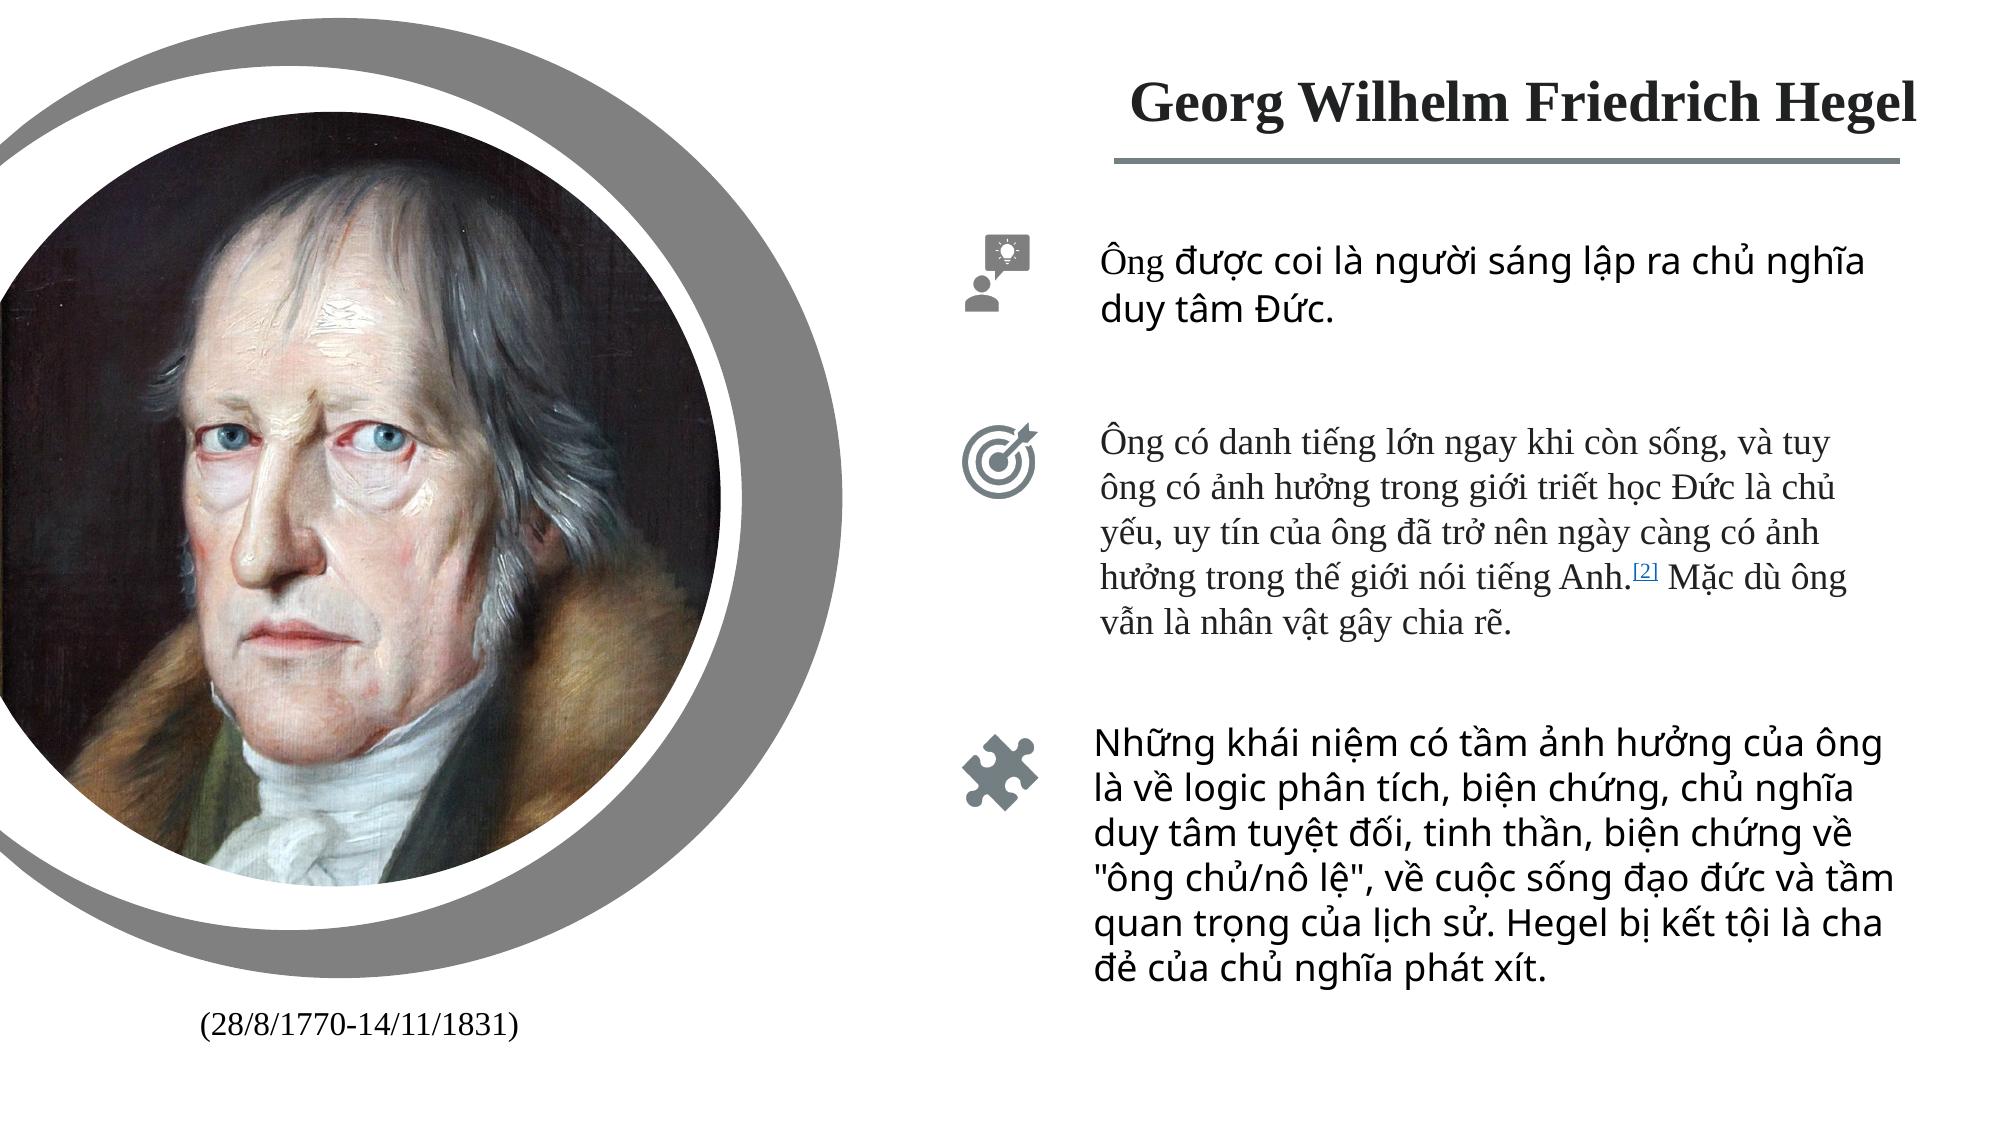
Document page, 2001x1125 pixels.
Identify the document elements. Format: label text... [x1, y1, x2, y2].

picture [953, 728, 1046, 821]
text_box [721, 185, 843, 811]
text_box [44, 887, 635, 979]
text_box [42, 17, 638, 111]
text_box Georg Wilhelm Friedrich Hegel [1114, 56, 1972, 141]
text_box Ông có danh tiếng lớn ngay khi còn sống, và tuy ông có ảnh hưởng trong giới triết học Đức là chủ yếu, uy tín của ông đã trở nên ngày càng có ảnh hưởng trong thế giới nói tiếng Anh.[2] Mặc dù ông vẫn là nhân vật gây chia rẽ. [1085, 409, 1886, 650]
picture [953, 414, 1046, 507]
picture [0, 111, 721, 887]
text_box Ông được coi là người sáng lập ra chủ nghĩa duy tâm Đức. [1085, 226, 1886, 338]
picture [951, 226, 1043, 319]
text_box (28/8/1770-14/11/1831) [137, 992, 582, 1050]
text_box Những khái niệm có tầm ảnh hưởng của ông là về logic phân tích, biện chứng, chủ nghĩa duy tâm tuyệt đối, tinh thần, biện chứng về "ông chủ/nô lệ", về cuộc sống đạo đức và tầm quan trọng của lịch sử. Hegel bị kết tội là cha đẻ của chủ nghĩa phát xít. [1078, 711, 1936, 997]
